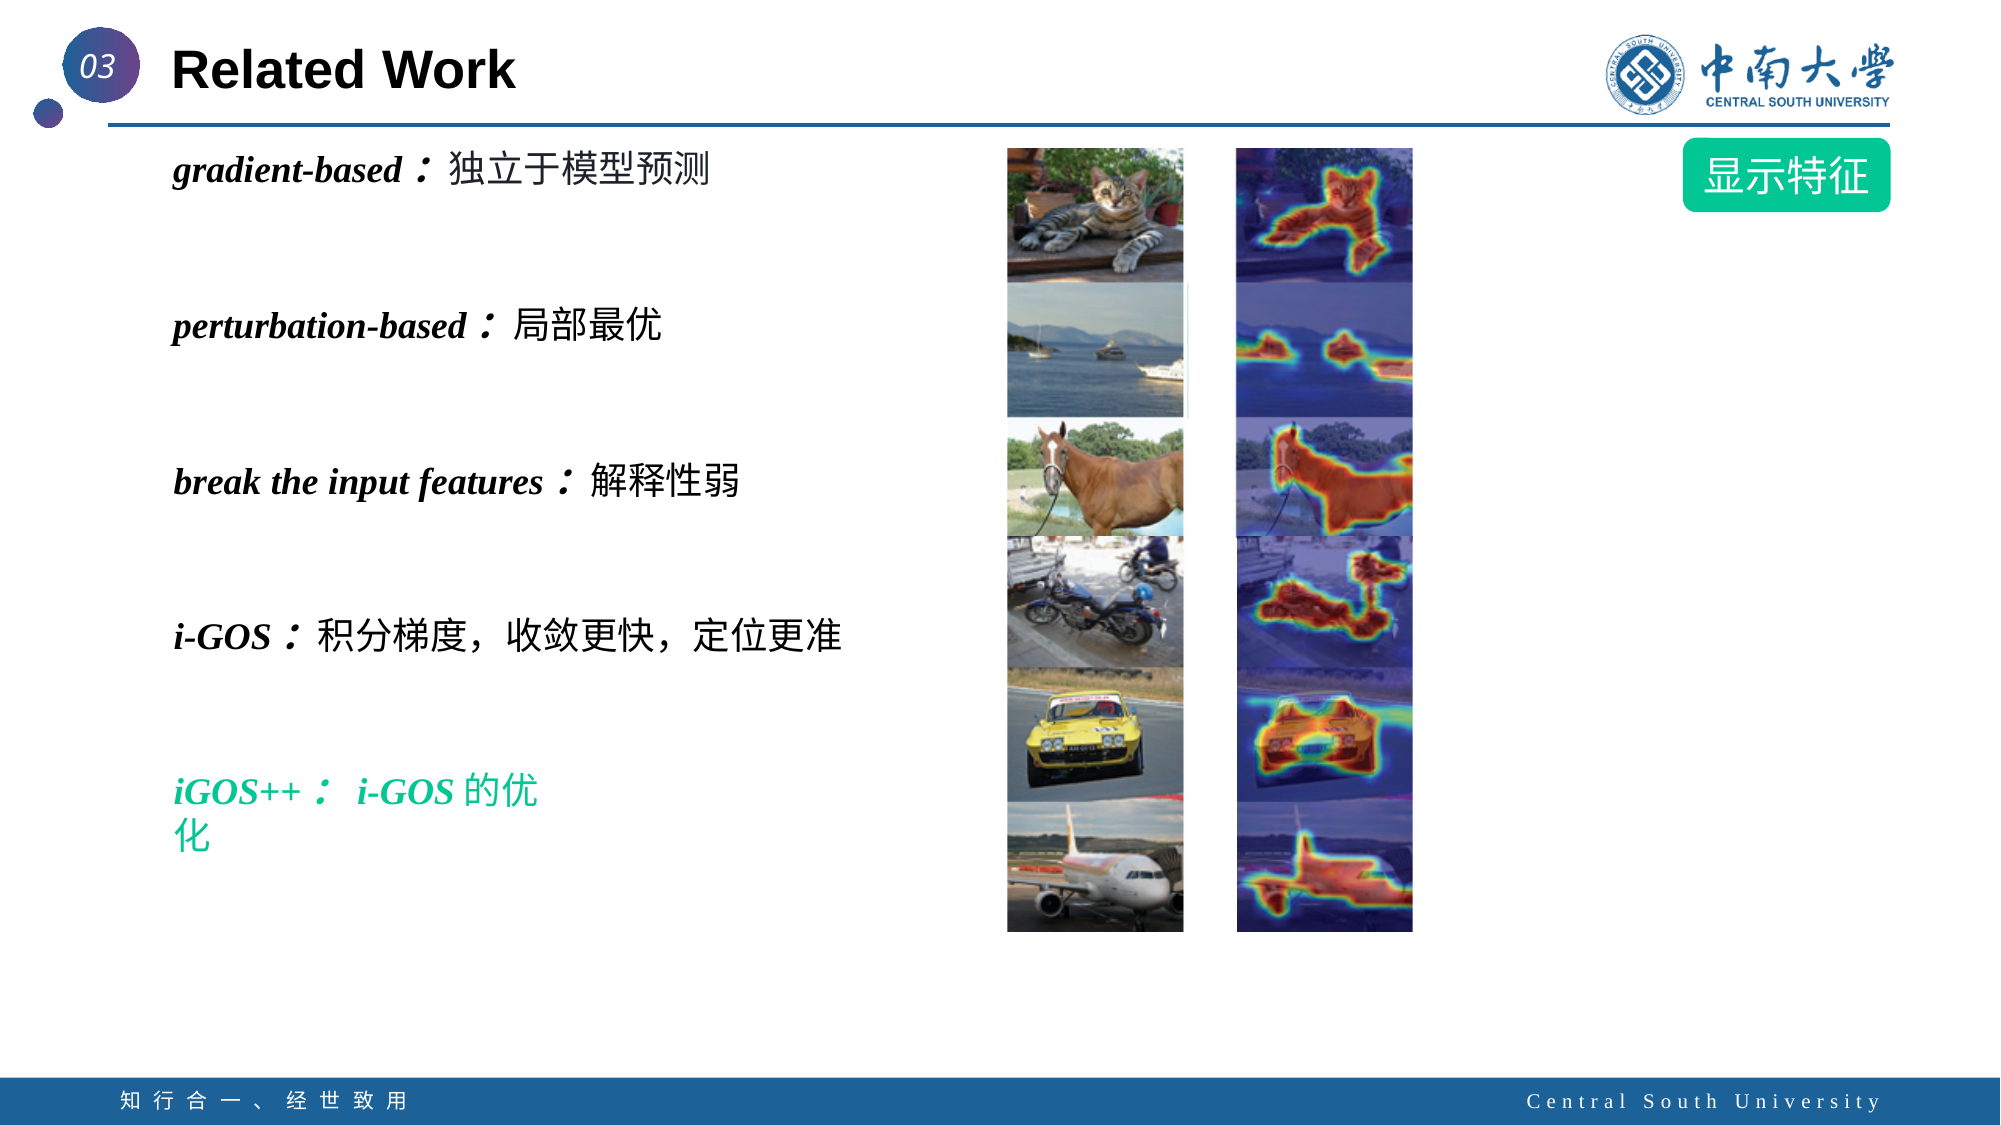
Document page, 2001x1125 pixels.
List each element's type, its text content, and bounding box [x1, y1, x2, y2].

text_box [158, 0, 1050, 118]
text_box iGOS++：i-GOS的优化 [159, 760, 574, 865]
text_box [0, 1077, 2000, 1125]
text_box perturbation-based：局部最优 [158, 293, 705, 354]
text_box 显示特征 [1682, 137, 1891, 213]
text_box gradient-based：独立于模型预测 [158, 137, 736, 198]
text_box Central South University [1511, 1080, 1894, 1120]
text_box 知行合一、经世致用 [105, 1080, 423, 1120]
picture [1595, 28, 1907, 121]
picture [1231, 148, 1413, 932]
text_box break the input features：解释性弱 [159, 449, 761, 510]
text_box i-GOS：积分梯度，收敛更快，定位更准 [159, 604, 871, 665]
text_box Related Work [171, 24, 1063, 108]
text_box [33, 26, 153, 128]
picture [1007, 148, 1189, 932]
